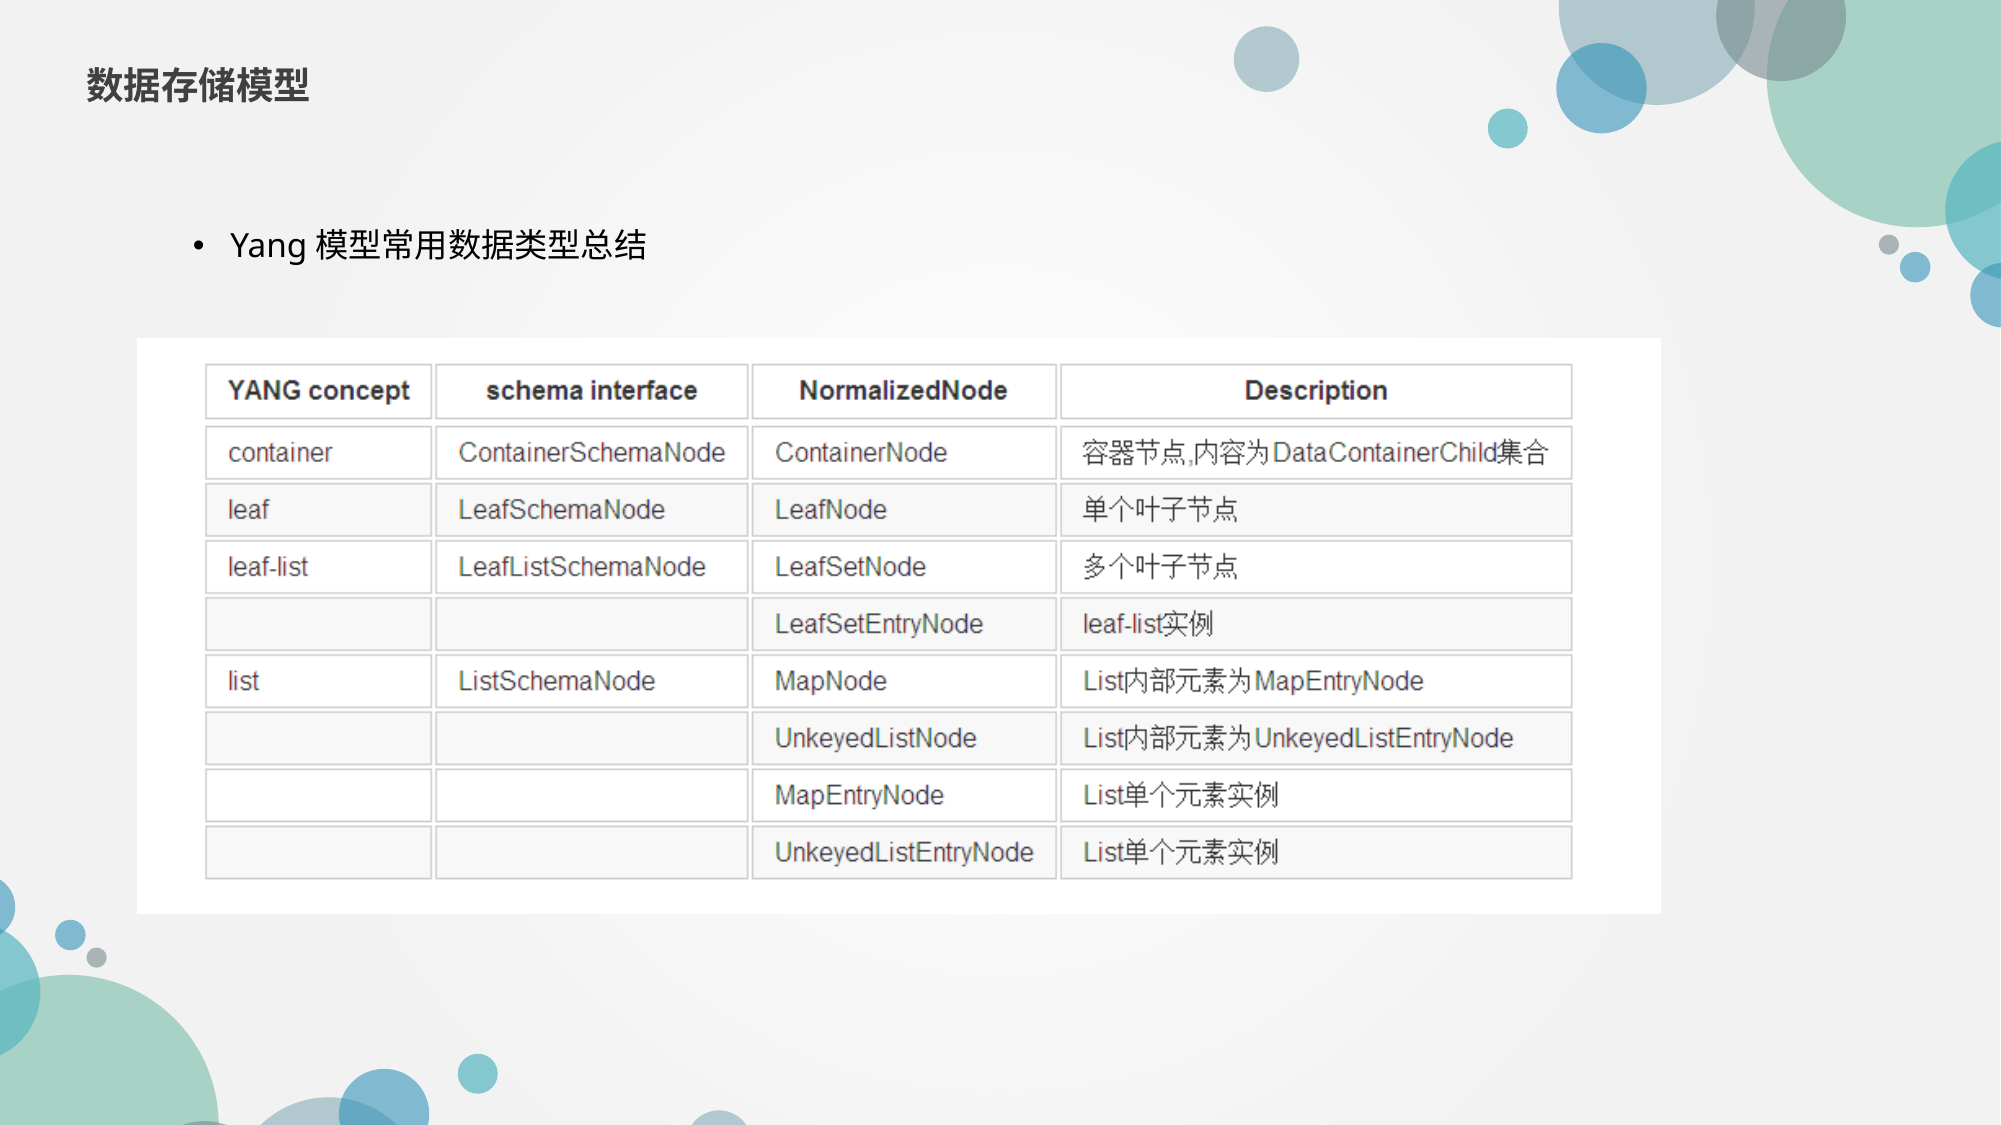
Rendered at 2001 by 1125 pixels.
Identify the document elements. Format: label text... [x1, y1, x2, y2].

picture [137, 338, 1661, 914]
text_box Yang模型常用数据类型总结 [178, 221, 1492, 307]
list 数据存储模型 [71, 41, 630, 108]
